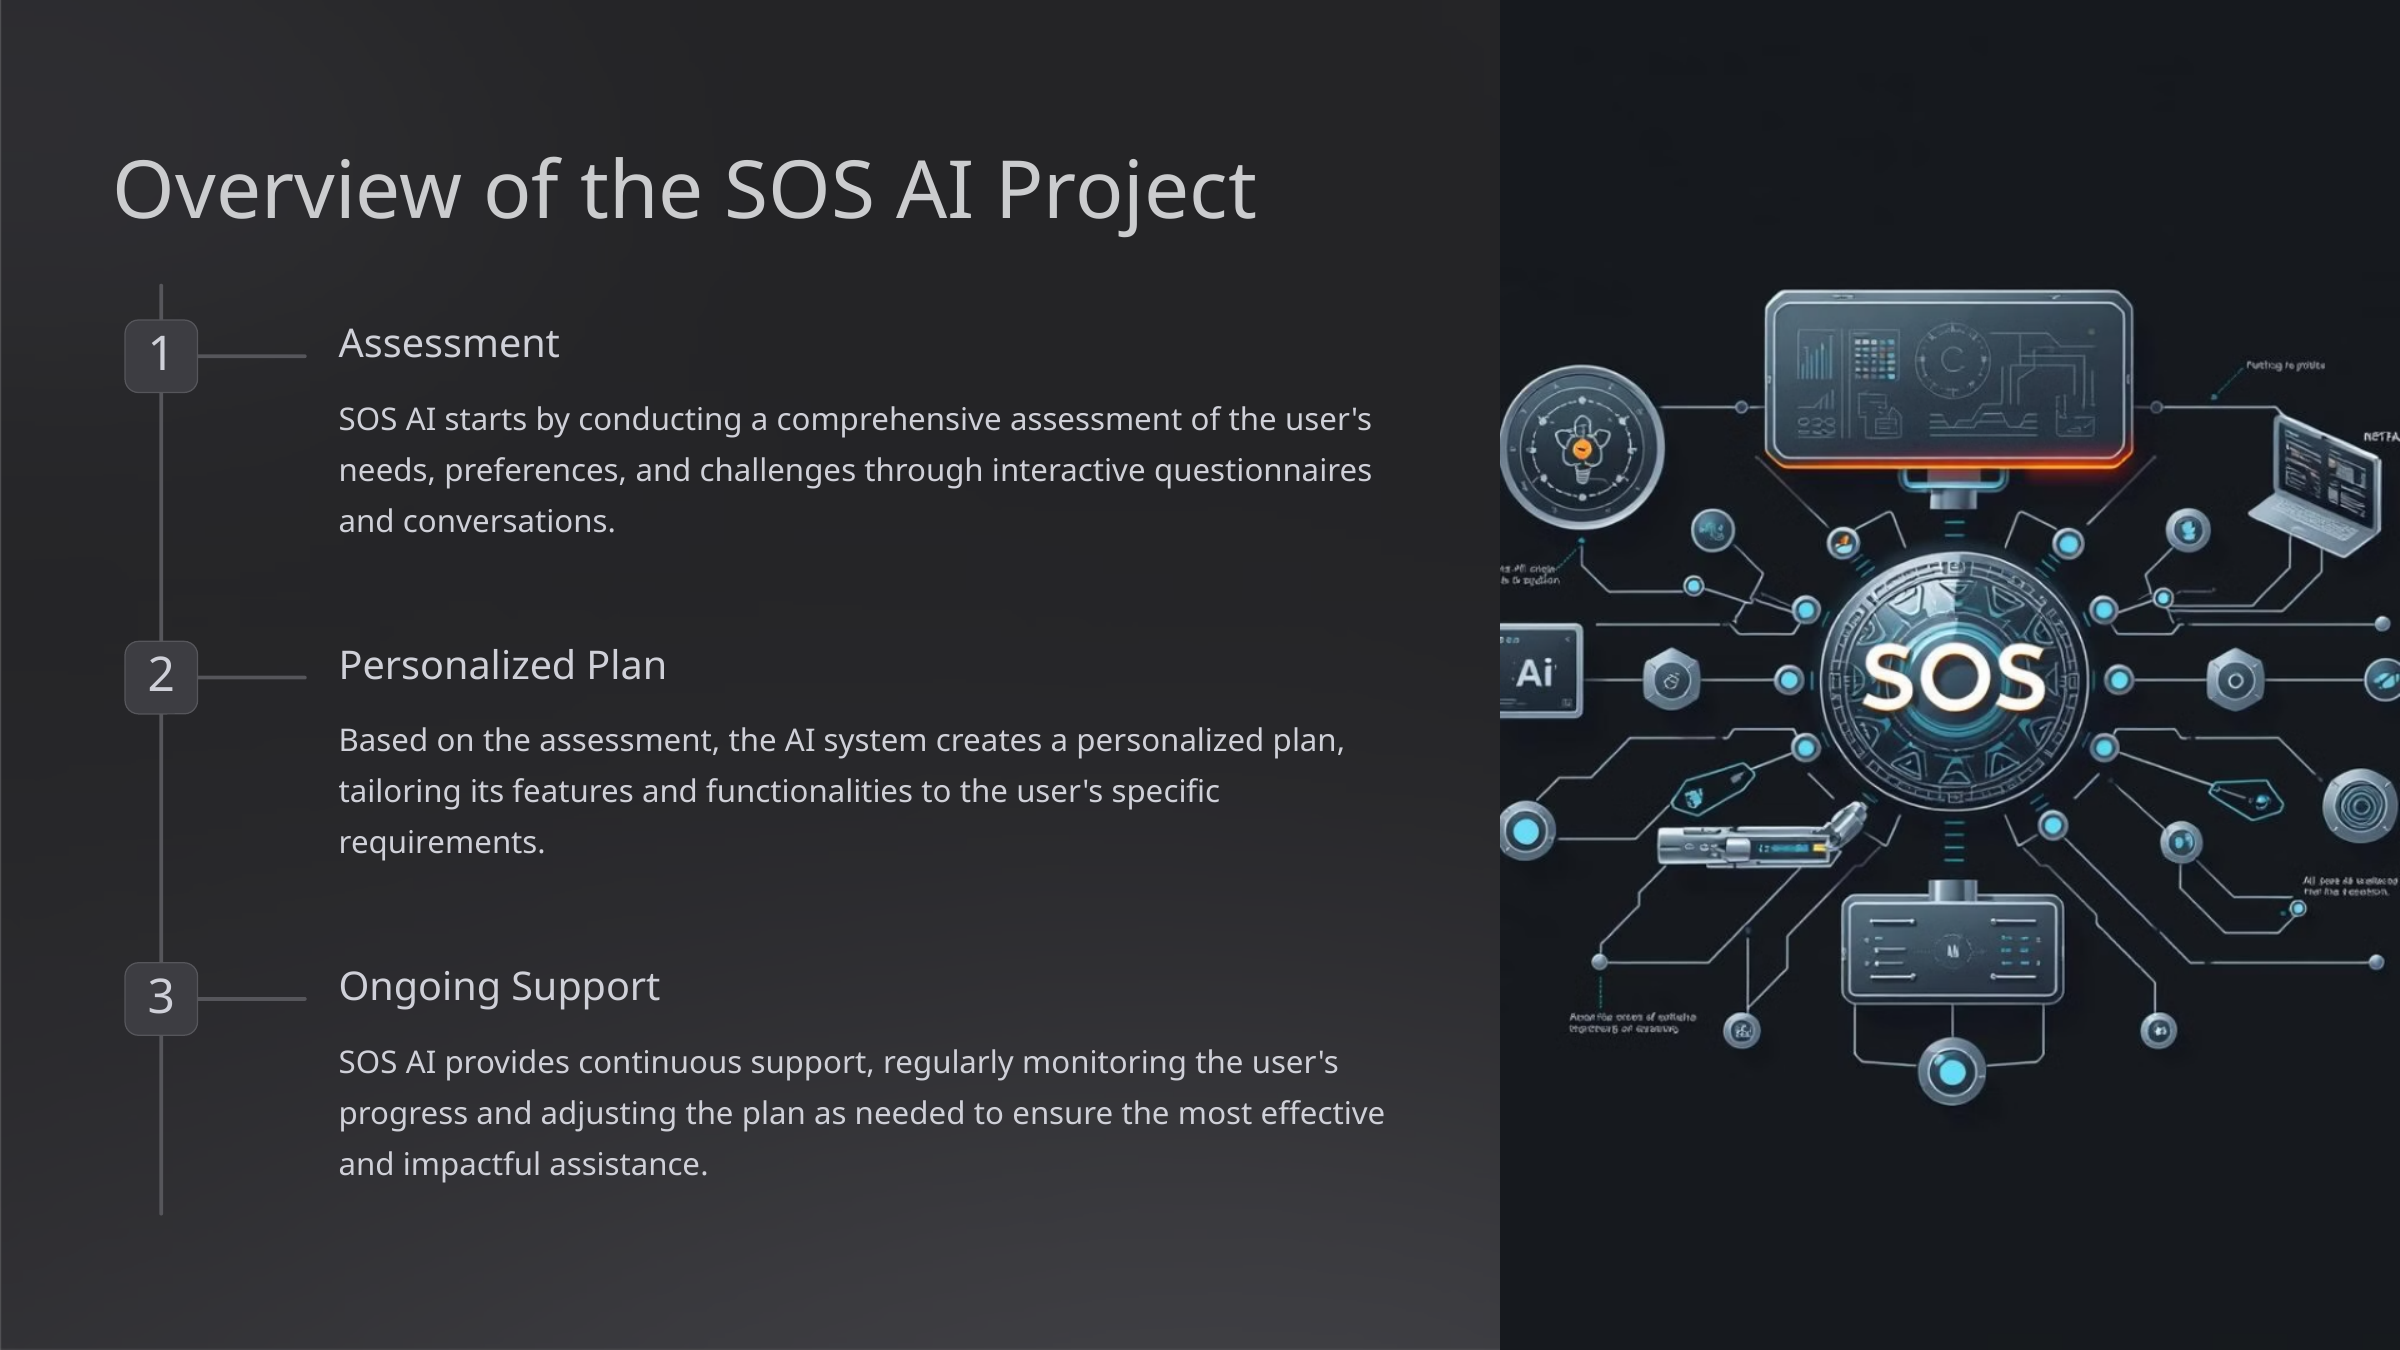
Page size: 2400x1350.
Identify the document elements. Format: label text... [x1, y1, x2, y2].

text_box [159, 283, 164, 319]
text_box [125, 641, 198, 714]
text_box [125, 319, 198, 393]
text_box SOS AI starts by conducting a comprehensive assessment of the user's needs, preferences, and challenges through interactive questionnaires and conversations. [338, 385, 1387, 541]
text_box [125, 962, 198, 1036]
text_box [159, 714, 164, 962]
text_box Overview of the SOS AI Project [112, 134, 1277, 236]
text_box 1 [151, 332, 171, 381]
text_box Personalized Plan [338, 637, 742, 688]
text_box [159, 393, 164, 641]
text_box Based on the assessment, the AI system creates a personalized plan, tailoring its features and functionalities to the user's specific requirements. [338, 707, 1387, 862]
text_box Assessment [338, 315, 742, 367]
text_box [198, 675, 307, 680]
picture [1499, 0, 2400, 1350]
text_box [198, 354, 307, 359]
text_box 3 [147, 974, 176, 1024]
text_box 2 [147, 653, 175, 702]
text_box [198, 997, 307, 1001]
text_box Ongoing Support [338, 958, 742, 1009]
text_box SOS AI provides continuous support, regularly monitoring the user's progress and adjusting the plan as needed to ensure the most effective and impactful assistance. [338, 1028, 1387, 1184]
text_box [159, 1036, 164, 1216]
